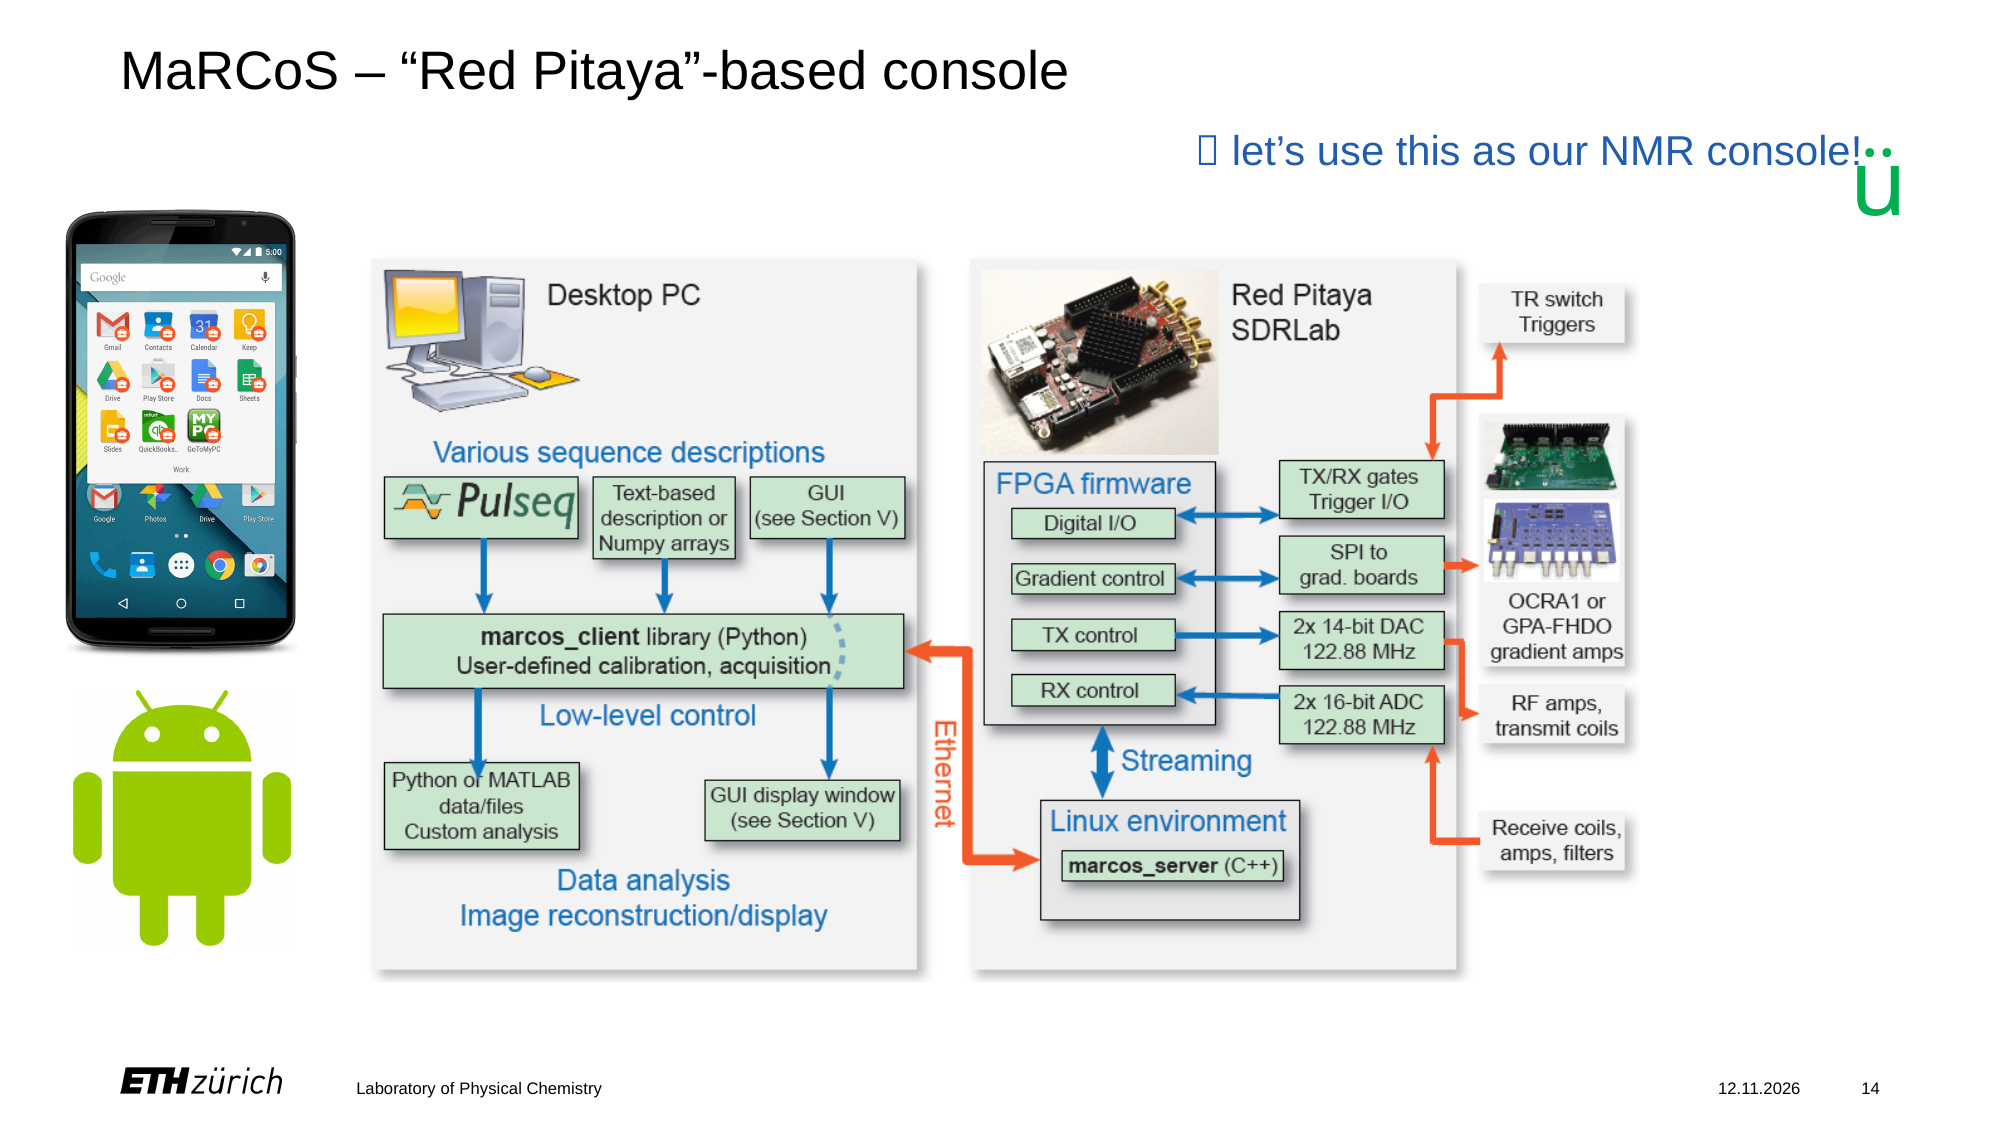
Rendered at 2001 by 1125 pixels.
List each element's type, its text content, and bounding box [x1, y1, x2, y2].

footer Laboratory of Physical Chemistry [356, 1069, 1243, 1106]
picture [73, 690, 291, 946]
slide_number 14 [1827, 1069, 1880, 1106]
text_box ü [1835, 116, 2000, 242]
picture [120, 1067, 282, 1094]
title MaRCoS – “Red Pitaya”-based console [120, 42, 1880, 191]
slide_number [1718, 1069, 1819, 1106]
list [345, 231, 1655, 1000]
picture [63, 209, 300, 659]
text_box  let’s use this as our NMR console! [1180, 116, 1835, 182]
